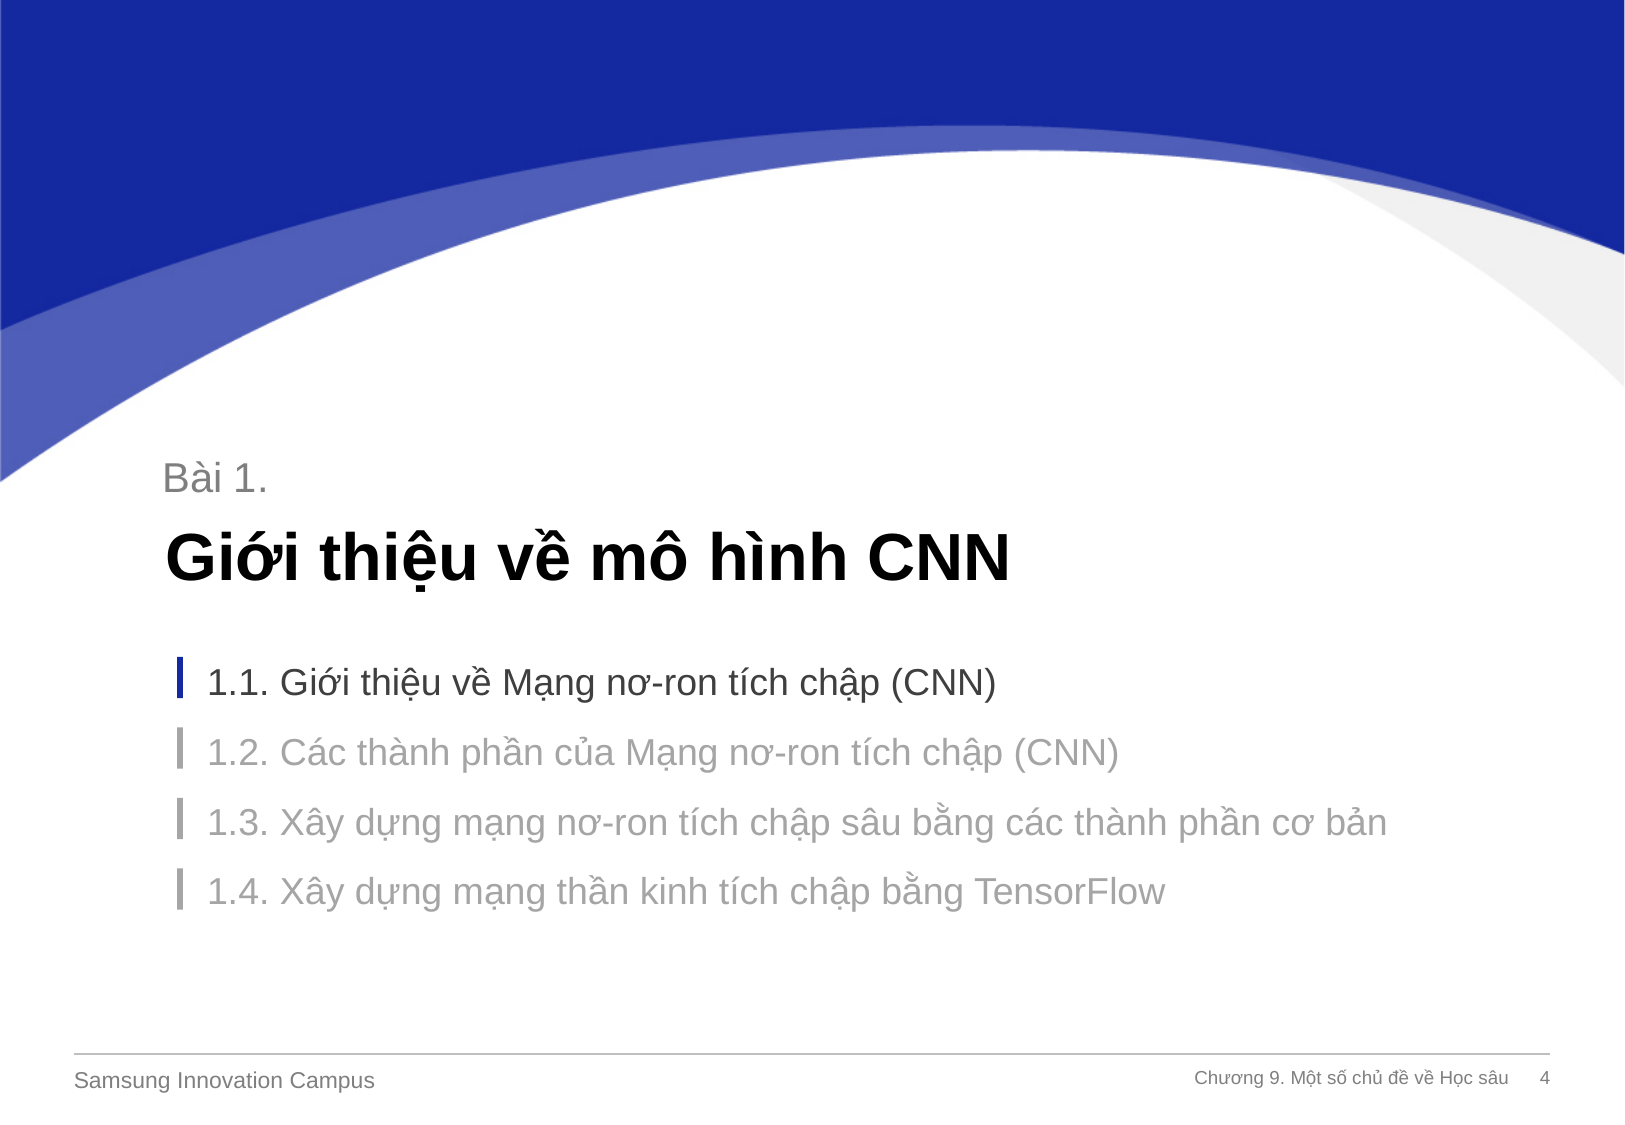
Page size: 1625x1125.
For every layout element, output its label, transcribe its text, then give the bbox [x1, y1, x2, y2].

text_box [176, 656, 1415, 913]
text_box Bài 1. [162, 450, 1061, 502]
text_box Giới thiệu về mô hình CNN [165, 514, 1545, 595]
picture [0, 0, 1625, 1125]
